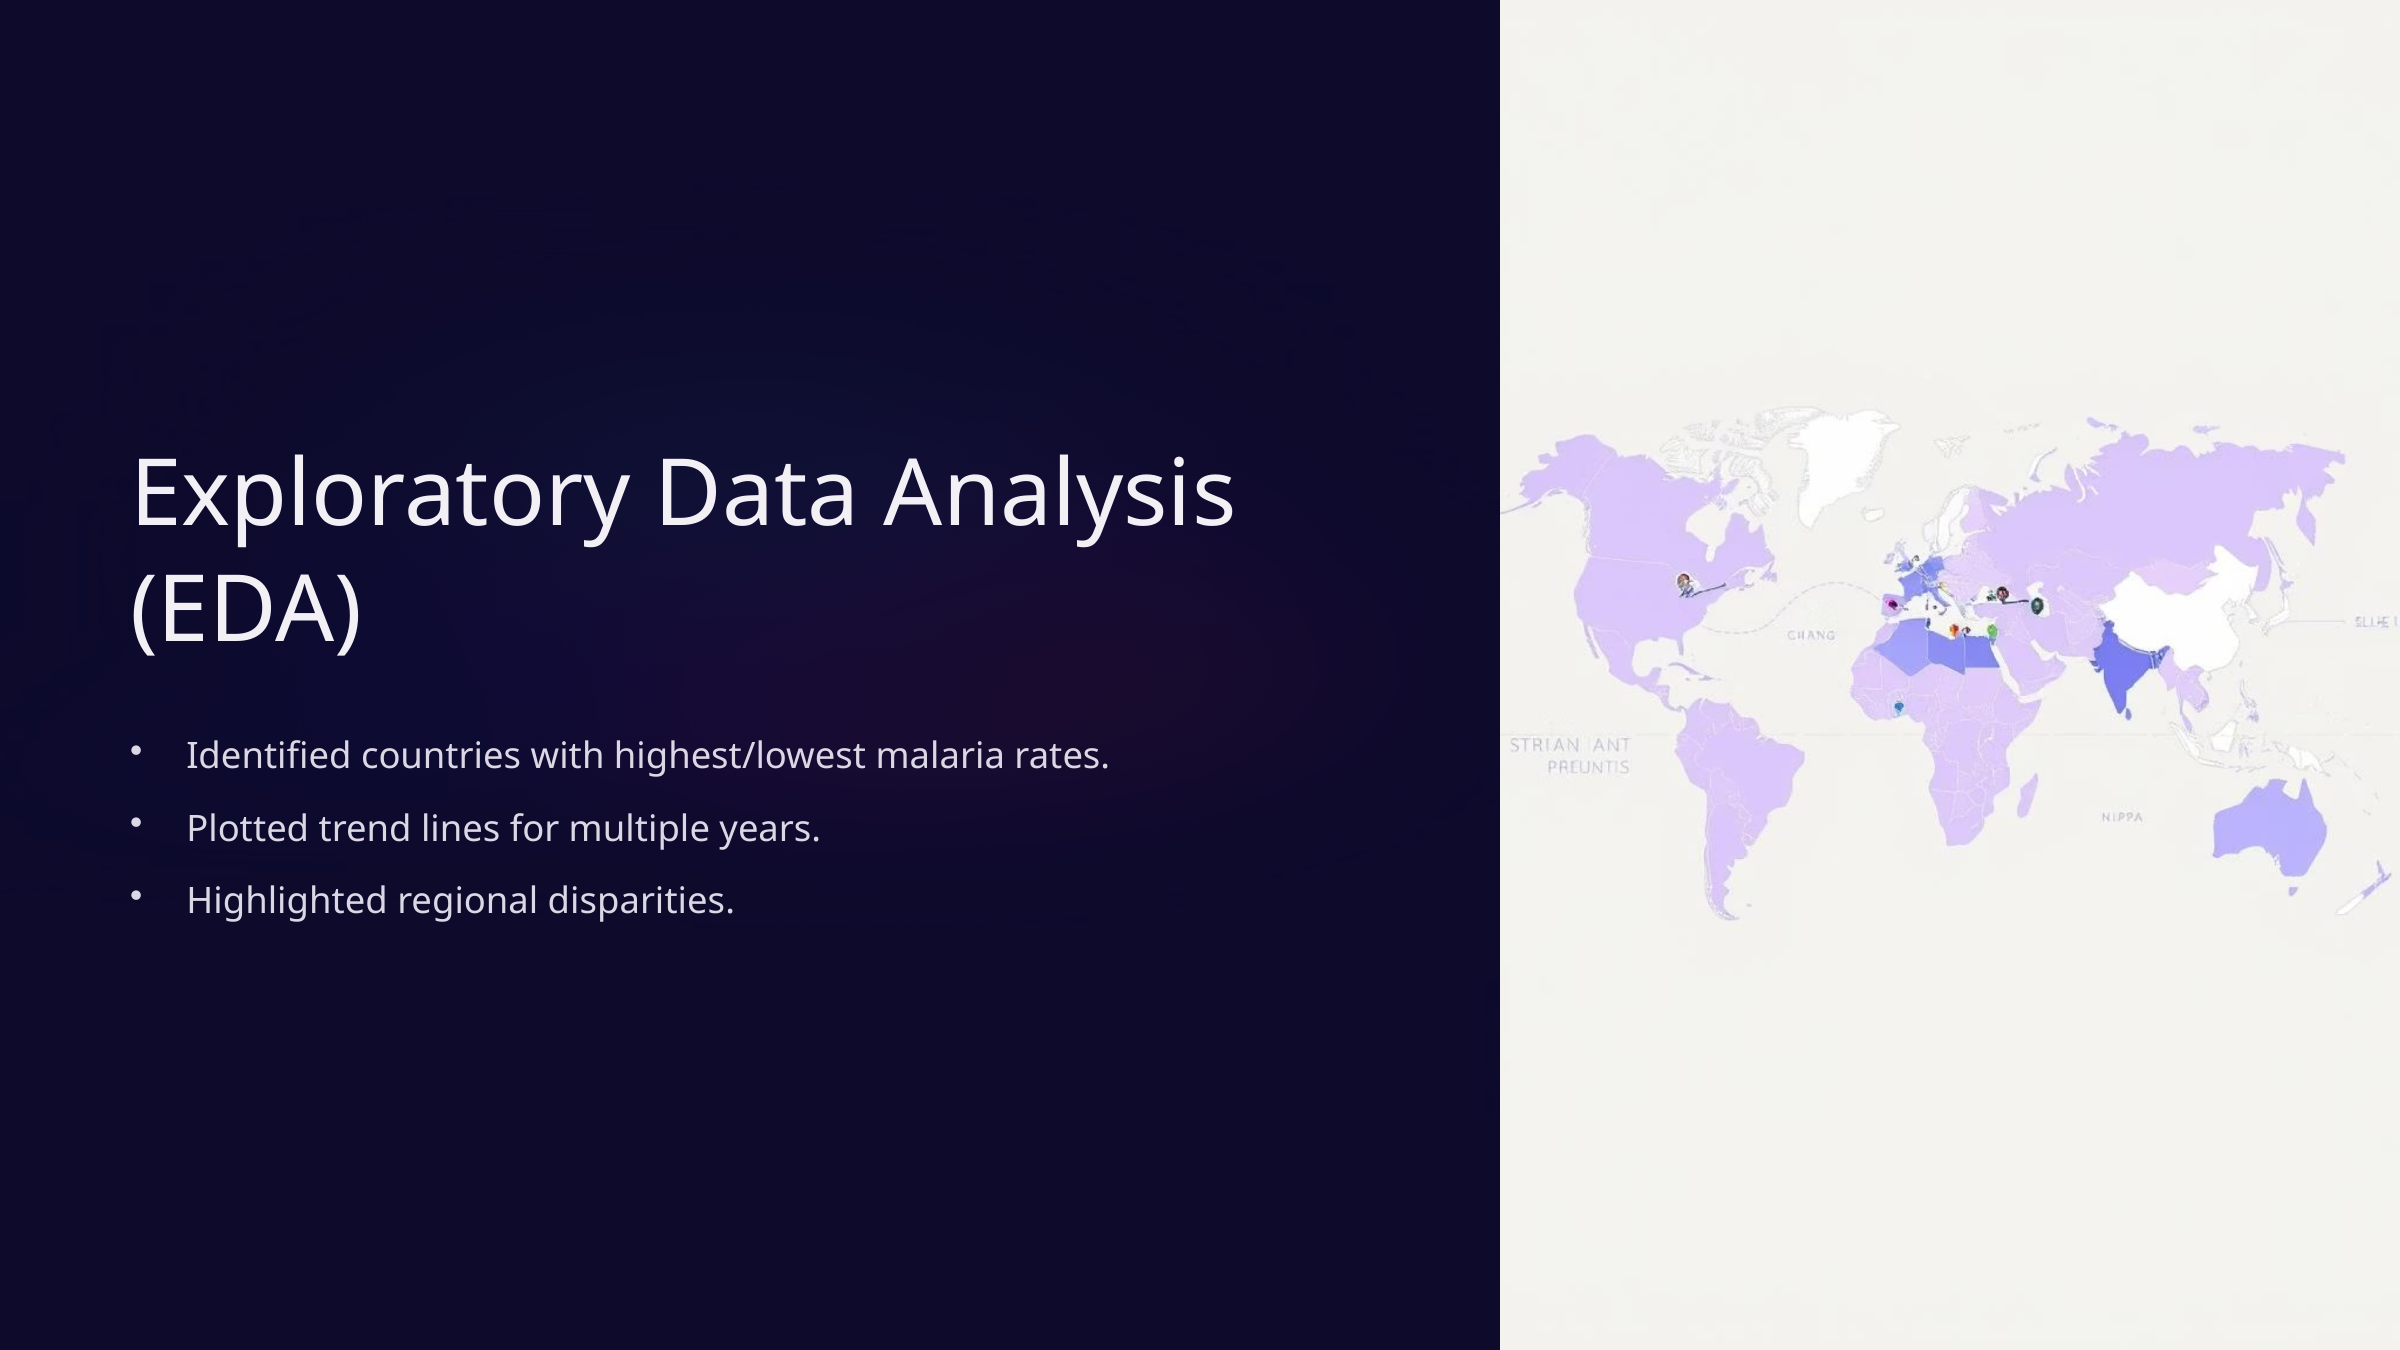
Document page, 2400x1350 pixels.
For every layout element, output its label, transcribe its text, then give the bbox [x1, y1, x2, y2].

text_box Highlighted regional disparities. [130, 861, 1370, 922]
text_box Identified countries with highest/lowest malaria rates. [130, 716, 1370, 777]
text_box Plotted trend lines for multiple years. [130, 789, 1370, 849]
text_box Exploratory Data Analysis (EDA) [130, 428, 1370, 661]
picture [1499, 0, 2400, 1350]
